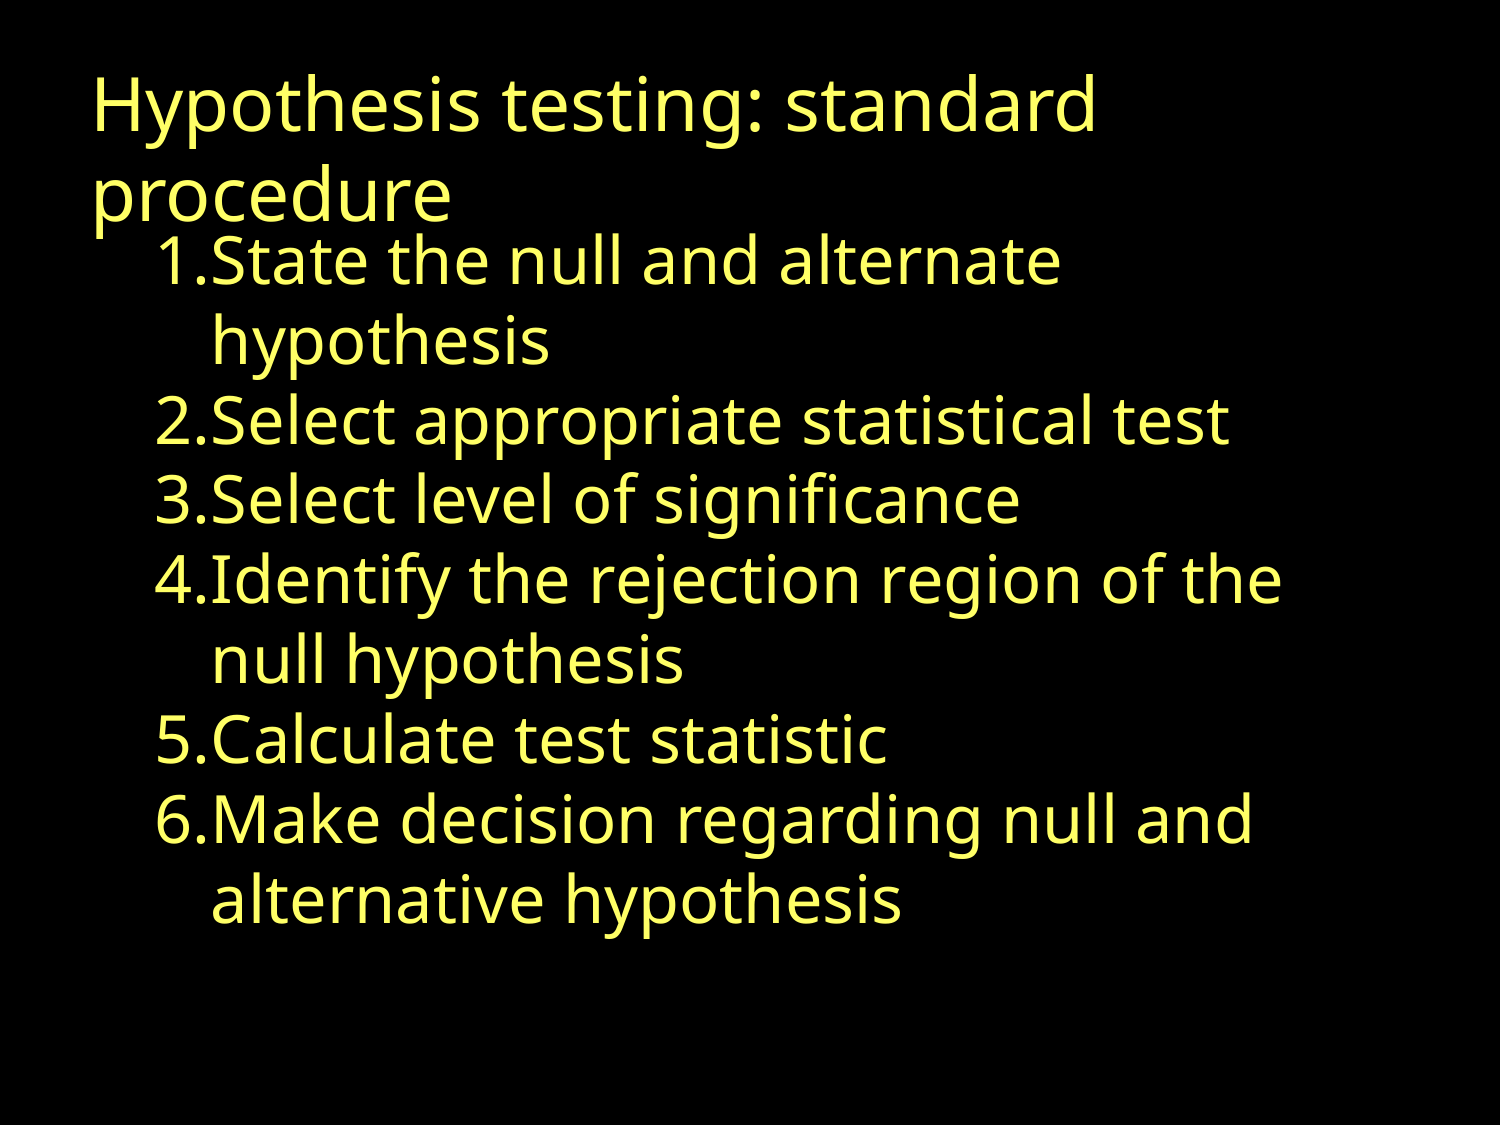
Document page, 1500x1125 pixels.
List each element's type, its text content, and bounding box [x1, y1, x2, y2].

text_box State the null and alternate hypothesis Select appropriate statistical test Select level of significance Identify the rejection region of the null hypothesis Calculate test statistic Make decision regarding null and alternative hypothesis [139, 210, 1388, 872]
text_box Hypothesis testing: standard procedure [75, 49, 1454, 156]
